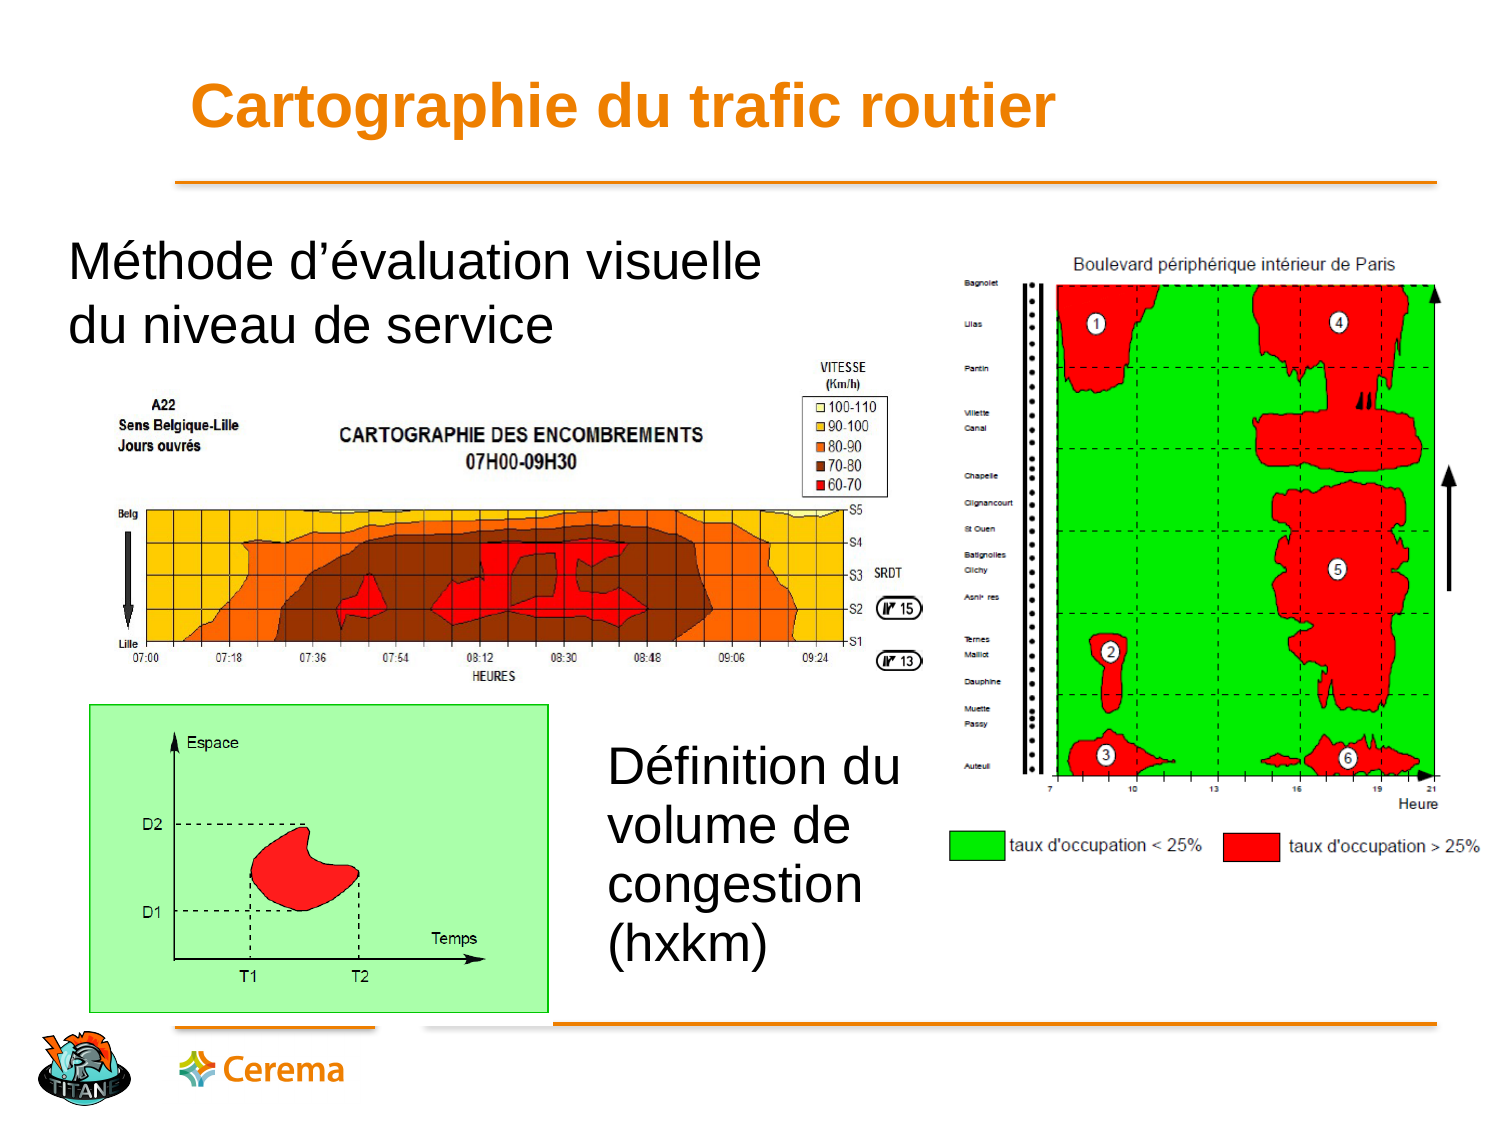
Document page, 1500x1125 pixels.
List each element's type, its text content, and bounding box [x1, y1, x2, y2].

picture [91, 238, 1500, 887]
picture [79, 694, 553, 1027]
text_box Définition du volume de congestion (hxkm) [607, 732, 994, 1008]
picture [38, 1031, 131, 1106]
picture [162, 1033, 361, 1104]
title Cartographie du trafic routier [175, 23, 1425, 183]
list Méthode d’évaluation visuelle du niveau de service [53, 219, 829, 498]
